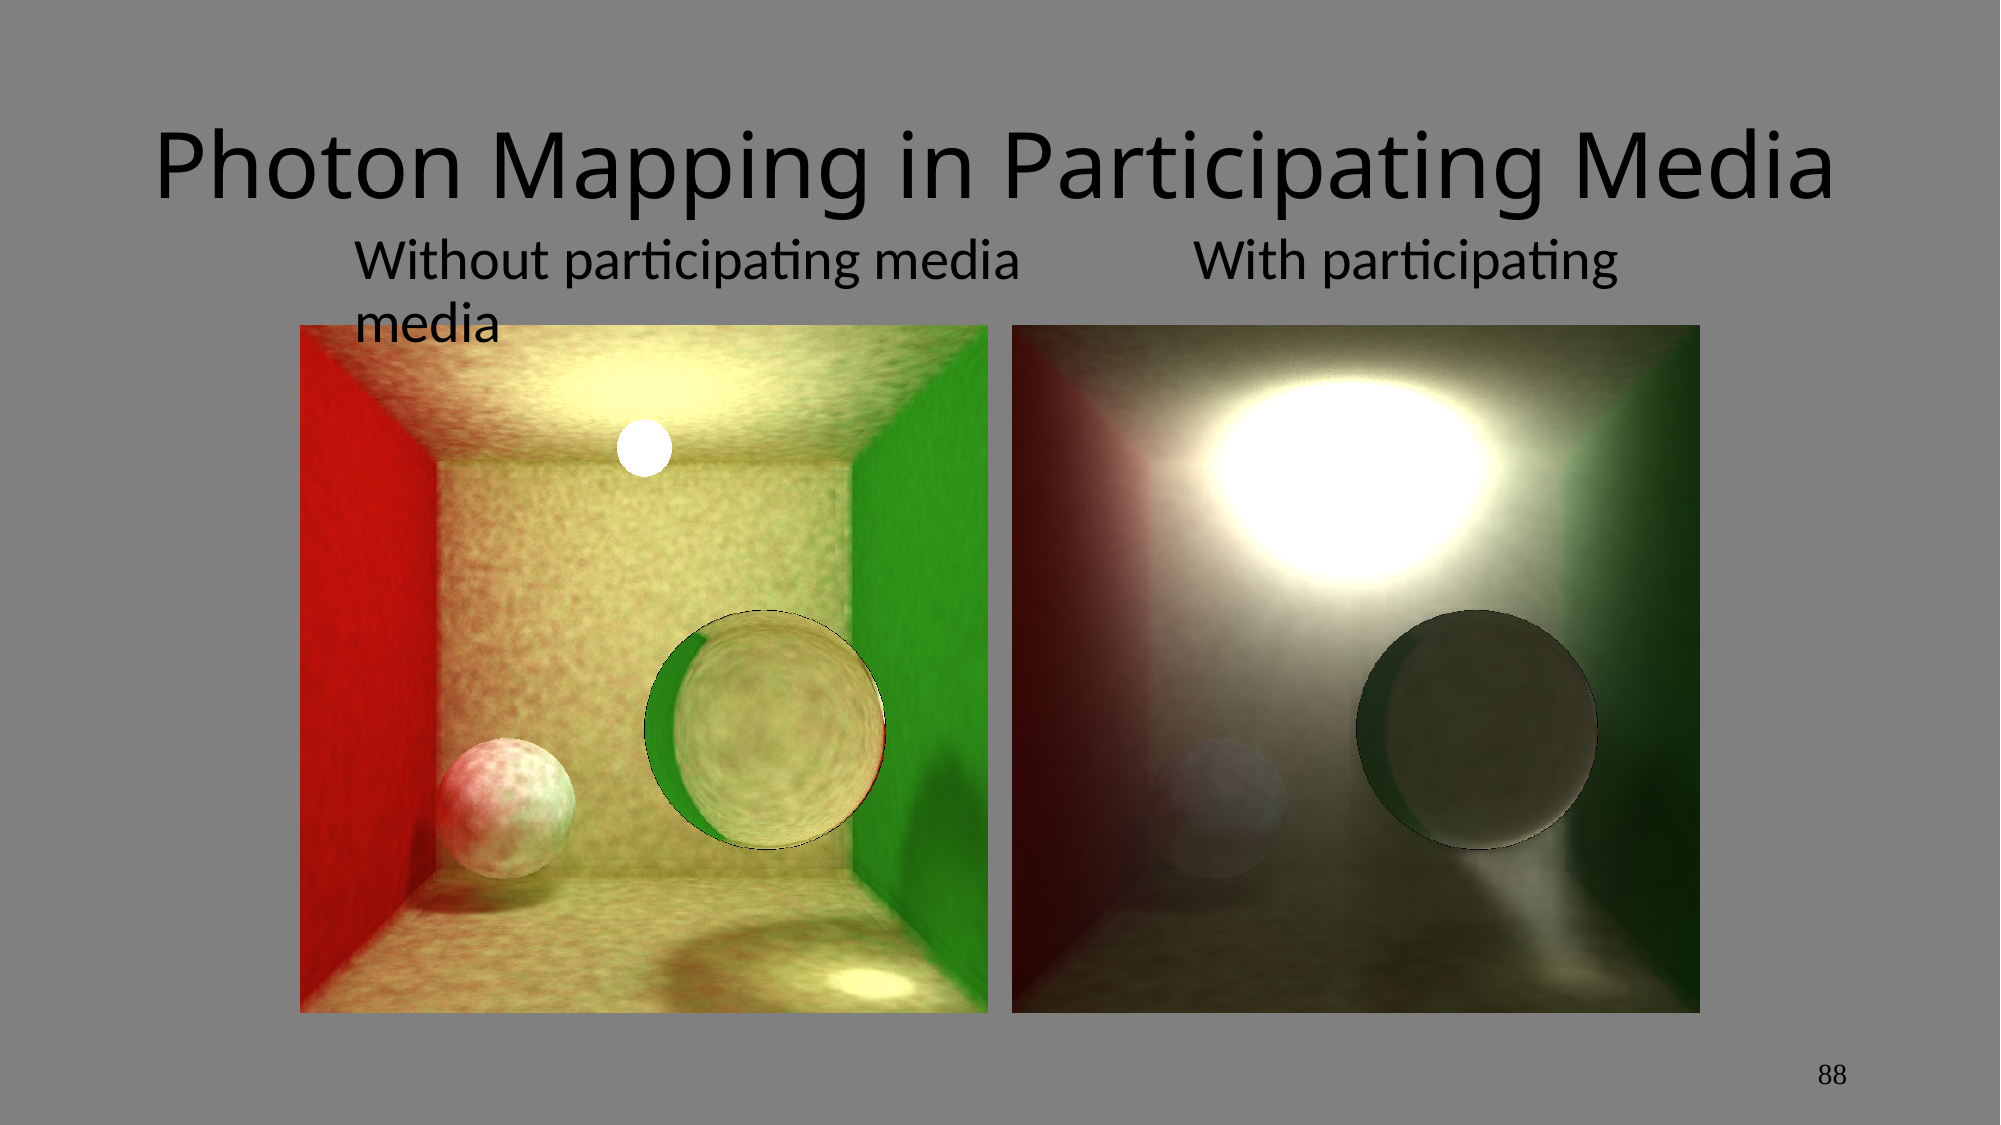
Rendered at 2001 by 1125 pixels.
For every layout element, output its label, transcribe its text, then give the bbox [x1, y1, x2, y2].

list Without participating media With participating media [339, 221, 1679, 325]
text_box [299, 325, 1700, 1013]
slide_number 88 [1412, 1042, 1863, 1103]
title Photon Mapping in Participating Media [137, 59, 1863, 278]
